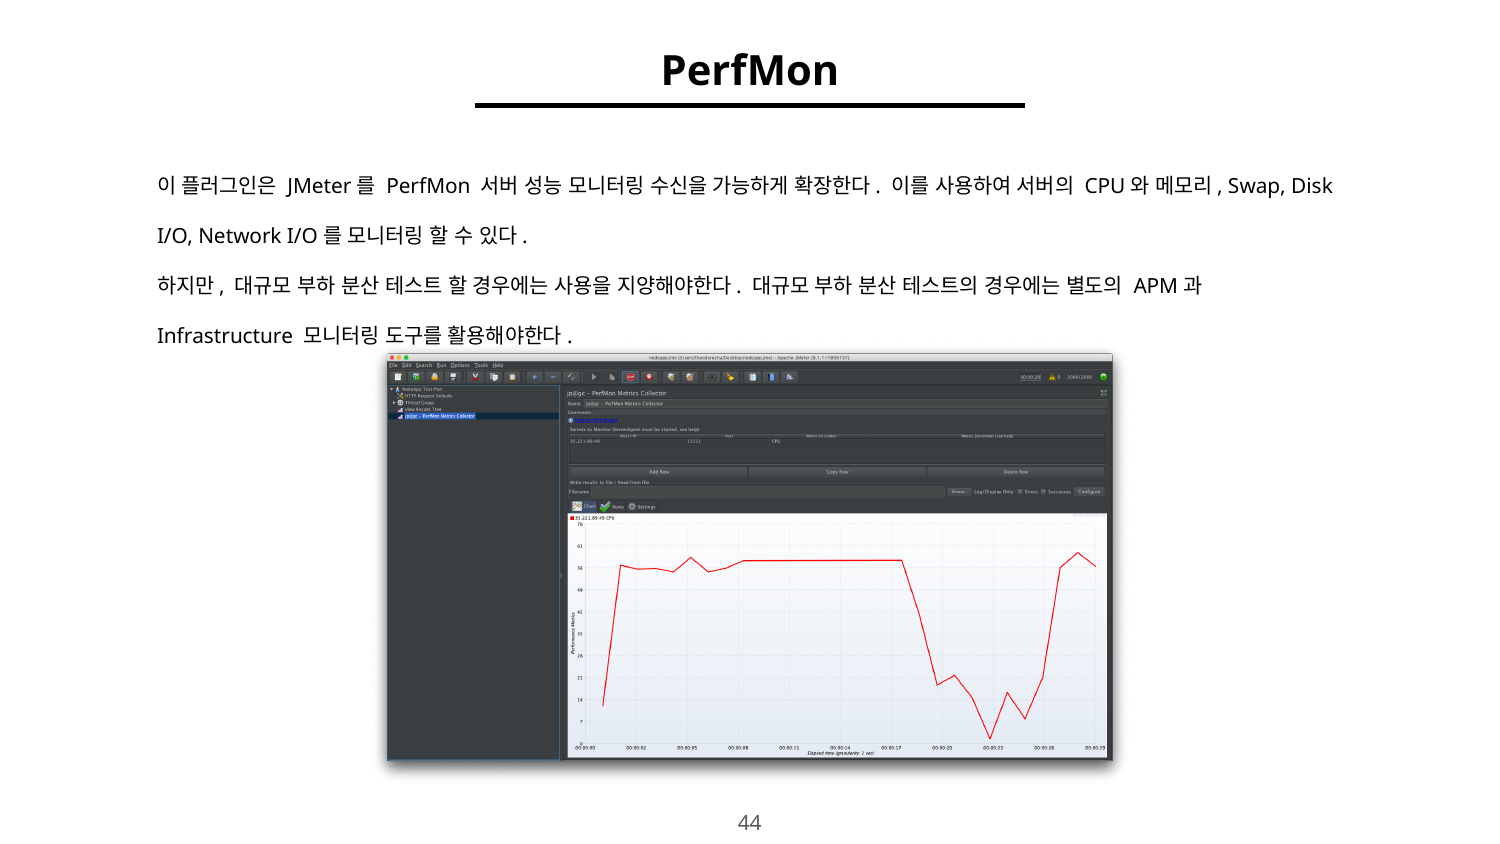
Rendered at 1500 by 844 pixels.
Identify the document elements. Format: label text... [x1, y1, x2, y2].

slide_number ‹#› [729, 804, 770, 833]
text_box 이 플러그인은 JMeter를 PerfMon 서버 성능 모니터링 수신을 가능하게 확장한다. 이를 사용하여 서버의 CPU와 메모리, Swap, Disk I/O, Network I/O를 모니터링 할 수 있다. 하지만, 대규모 부하 분산 테스트 할 경우에는 사용을 지양해야한다. 대규모 부하 분산 테스트의 경우에는 별도의 APM과 Infrastructure 모니터링 도구를 활용해야한다. [151, 145, 1349, 350]
title PerfMon [367, 37, 1133, 101]
picture [367, 339, 1133, 788]
